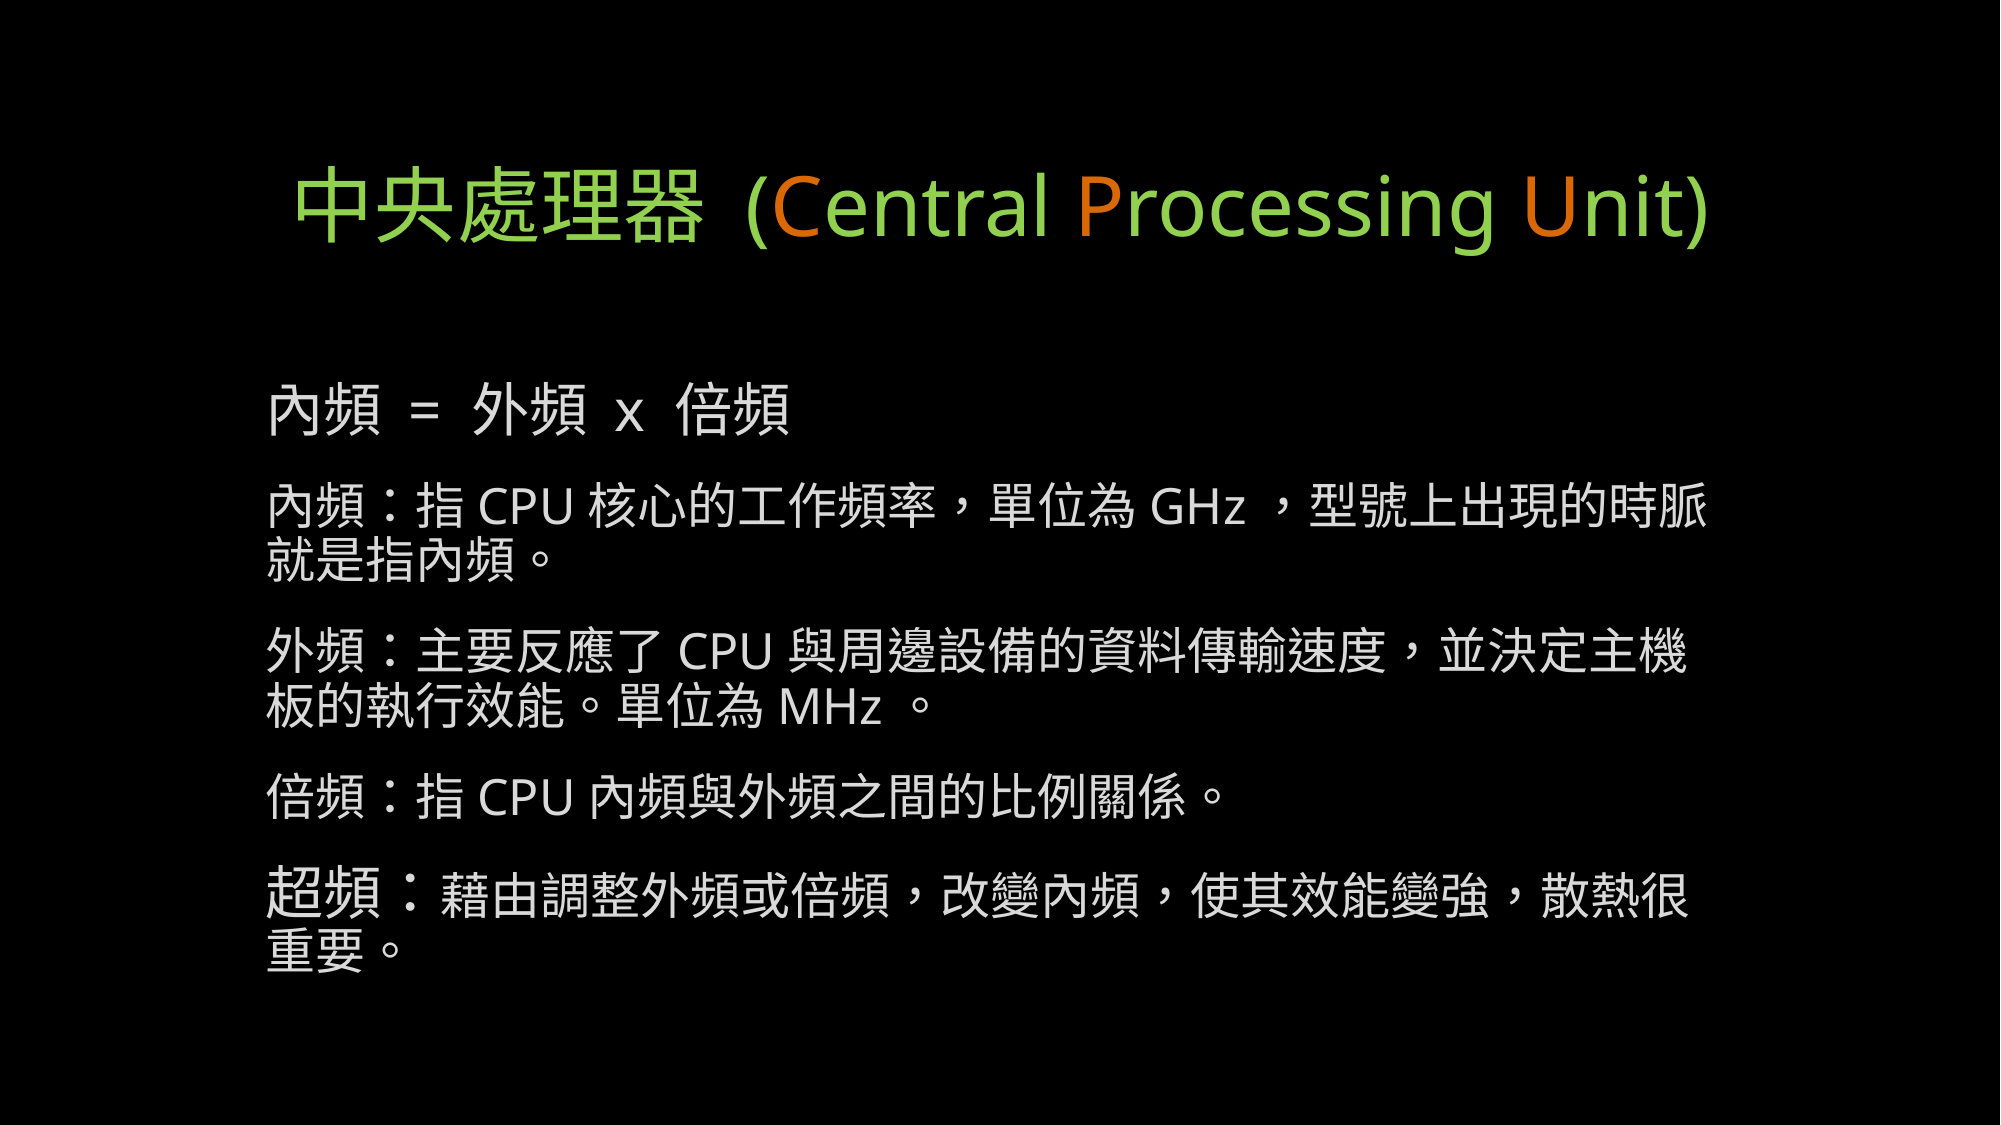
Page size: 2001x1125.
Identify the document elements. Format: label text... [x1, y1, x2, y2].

list 內頻 = 外頻 x 倍頻 內頻：指CPU核心的工作頻率，單位為GHz，型號上出現的時脈就是指內頻。 外頻：主要反應了CPU與周邊設備的資料傳輸速度，並決定主機板的執行效能。單位為MHz。 倍頻：指CPU內頻與外頻之間的比例關係。 超頻：藉由調整外頻或倍頻，改變內頻，使其效能變強，散熱很重要。 [250, 373, 1751, 1074]
title 中央處理器 (Central Processing Unit) [249, 75, 1750, 263]
